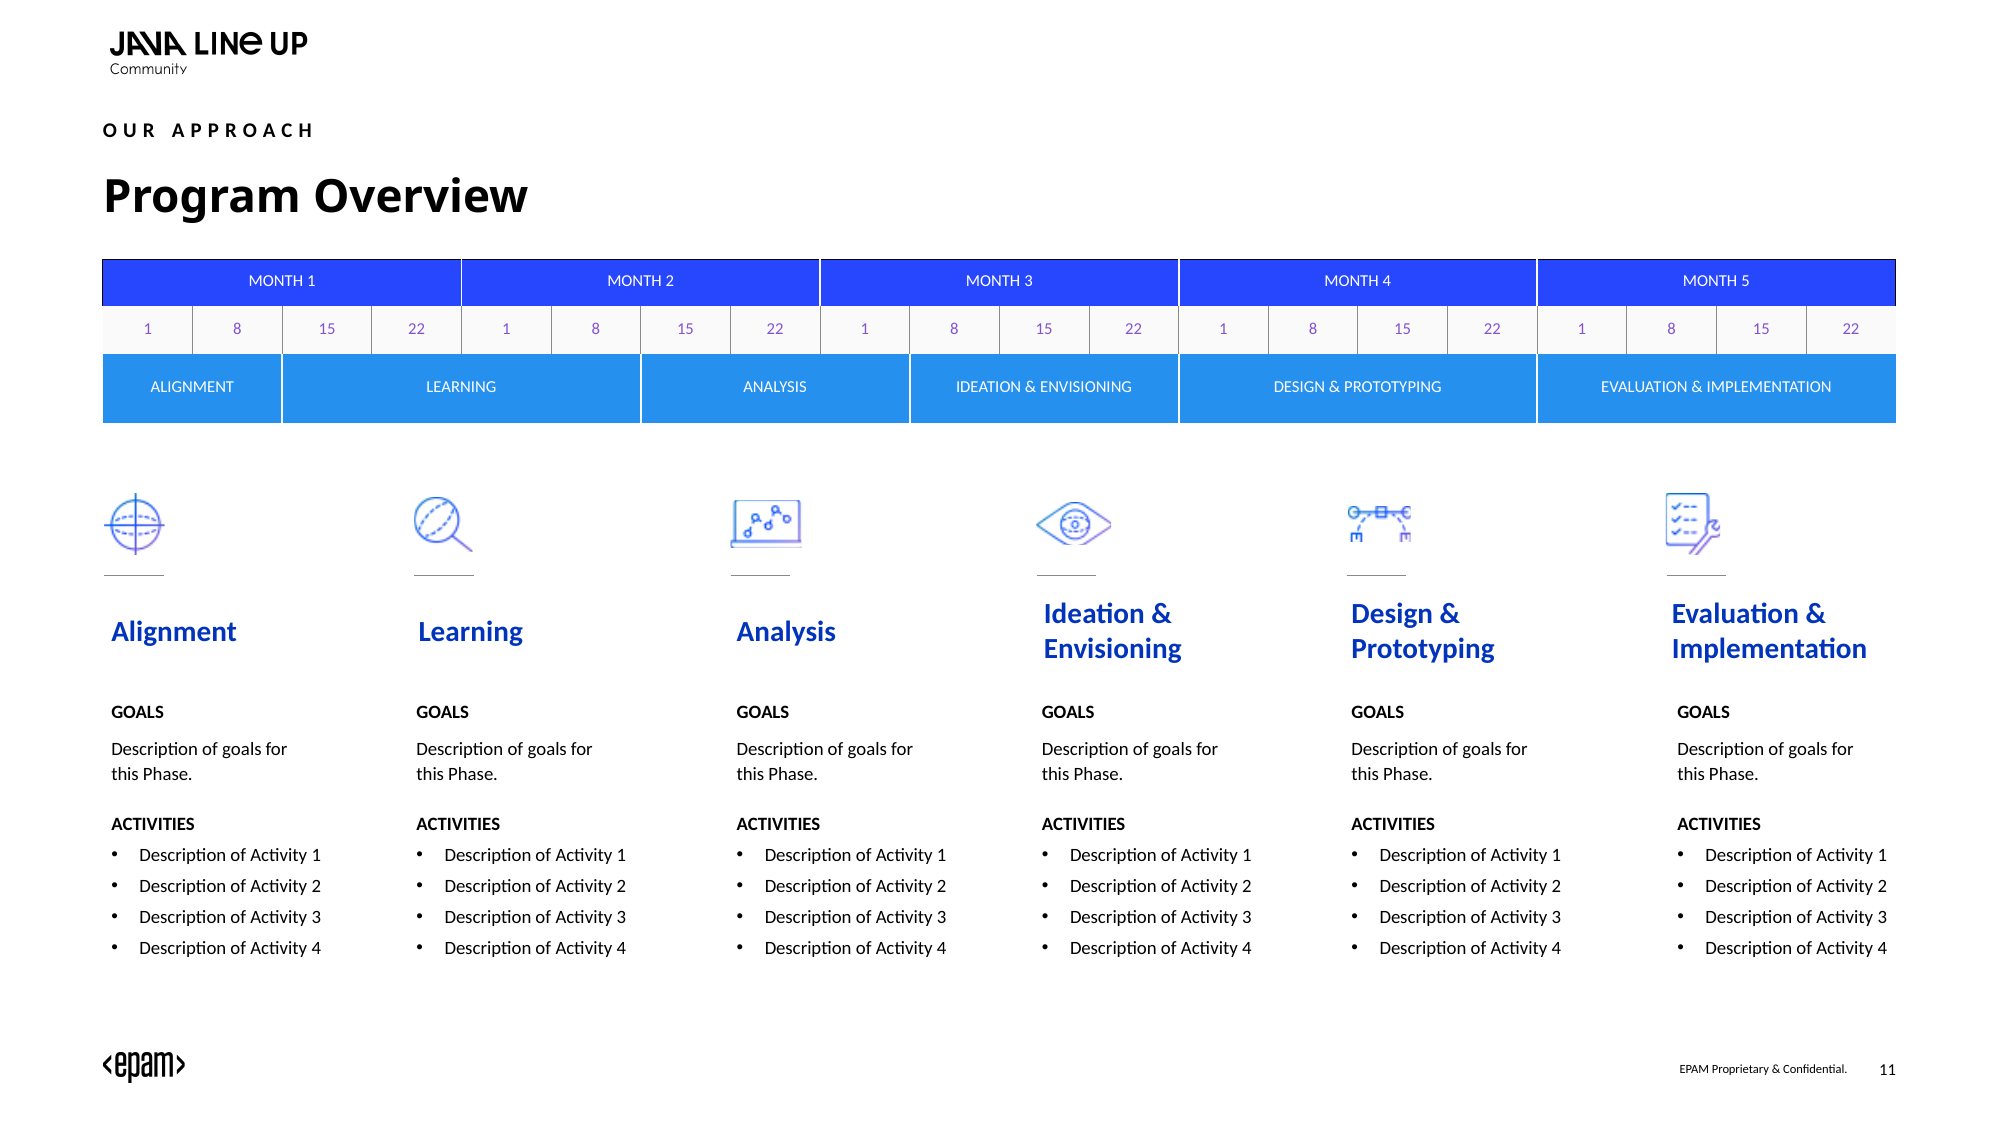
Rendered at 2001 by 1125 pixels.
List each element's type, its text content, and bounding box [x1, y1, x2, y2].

picture [414, 497, 473, 552]
table_cell Ideation & envisioning [911, 354, 1178, 423]
text_box Ideation & Envisioning [1028, 594, 1336, 665]
title Program Overview [102, 166, 1896, 223]
table_cell 22 [372, 306, 461, 354]
text_box GOALS Description of goals for this Phase. ACTIVITIES Description of Activity 1 Description of Activity 2 Description of Activity 3 Description of Activity 4 [1336, 690, 1662, 966]
table_cell Design & prototyping [1180, 354, 1536, 423]
table_cell 15 [1358, 306, 1447, 354]
table_cell 8 [1269, 306, 1357, 354]
table_header MONTH 4 [1180, 260, 1536, 306]
table_cell 1 [103, 306, 192, 354]
picture [1665, 493, 1721, 555]
table_cell 1 [821, 306, 909, 354]
table_header MONTH 3 [821, 260, 1178, 306]
picture [1348, 506, 1411, 542]
table_header MONTH 5 [1538, 260, 1895, 306]
table_cell 15 [283, 306, 371, 354]
picture [102, 26, 315, 81]
table_cell 15 [1717, 306, 1806, 354]
table_cell 1 [1538, 306, 1626, 354]
table_cell 1 [462, 306, 551, 354]
table_cell 15 [641, 306, 730, 354]
table_cell 8 [1627, 306, 1716, 354]
text_box GOALS Description of goals for this Phase. ACTIVITIES Description of Activity 1 Description of Activity 2 Description of Activity 3 Description of Activity 4 [1026, 690, 1336, 966]
list OUR APPROACH [102, 116, 699, 154]
table_cell 22 [1807, 306, 1896, 354]
text_box GOALS Description of goals for this Phase. ACTIVITIES Description of Activity 1 Description of Activity 2 Description of Activity 3 Description of Activity 4 [96, 690, 401, 966]
table_header MONTH 2 [462, 260, 819, 306]
text_box Learning [403, 611, 721, 648]
text_box Analysis [721, 611, 1028, 648]
text_box Evaluation & Implementation [1656, 594, 1992, 665]
text_box GOALS Description of goals for this Phase. ACTIVITIES Description of Activity 1 Description of Activity 2 Description of Activity 3 Description of Activity 4 [1662, 690, 1997, 966]
text_box GOALS Description of goals for this Phase. ACTIVITIES Description of Activity 1 Description of Activity 2 Description of Activity 3 Description of Activity 4 [721, 690, 1026, 966]
table_cell 8 [193, 306, 282, 354]
picture [730, 499, 802, 548]
table_cell LEARNING [283, 354, 640, 423]
table_cell Evaluation & implementation [1538, 354, 1896, 423]
table_cell 1 [1179, 306, 1268, 354]
table_cell ALIGNMENT [103, 354, 281, 423]
table_cell 15 [1000, 306, 1089, 354]
picture [1035, 502, 1111, 545]
table_cell 22 [1090, 306, 1178, 354]
table_cell analysis [642, 354, 909, 423]
picture [104, 493, 165, 555]
text_box Design & Prototyping [1336, 594, 1656, 665]
table_cell 8 [552, 306, 640, 354]
table_cell 22 [1448, 306, 1537, 354]
table_cell 22 [731, 306, 820, 354]
table_cell 8 [910, 306, 999, 354]
text_box GOALS Description of goals for this Phase. ACTIVITIES Description of Activity 1 Description of Activity 2 Description of Activity 3 Description of Activity 4 [401, 690, 721, 966]
text_box Alignment [96, 611, 403, 648]
table_header MONTH 1 [103, 260, 461, 306]
